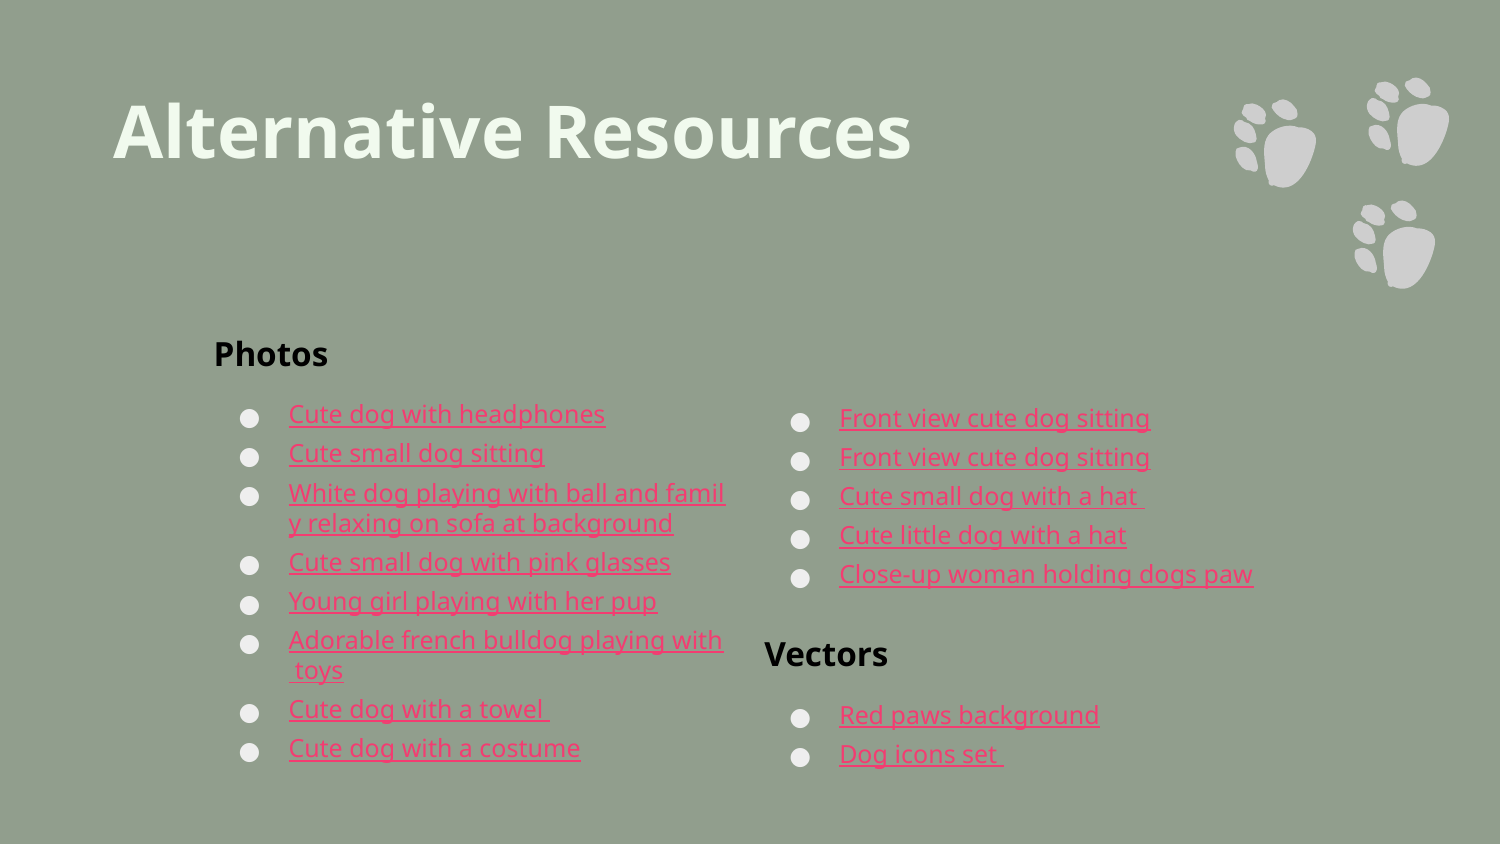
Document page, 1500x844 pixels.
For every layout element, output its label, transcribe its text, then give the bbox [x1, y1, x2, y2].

title Alternative Resources [98, 70, 1205, 165]
list Photos Cute dog with headphones Cute small dog sitting White dog playing with ball and family relaxing on sofa at background Cute small dog with pink glasses Young girl playing with her pup Adorable french bulldog playing with toys Cute dog with a towel Cute dog with a costume [198, 318, 749, 748]
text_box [1210, 57, 1468, 305]
list Front view cute dog sitting Front view cute dog sitting Cute small dog with a hat Cute little dog with a hat Close-up woman holding dogs paw Vectors Red paws background Dog icons set [749, 318, 1301, 748]
